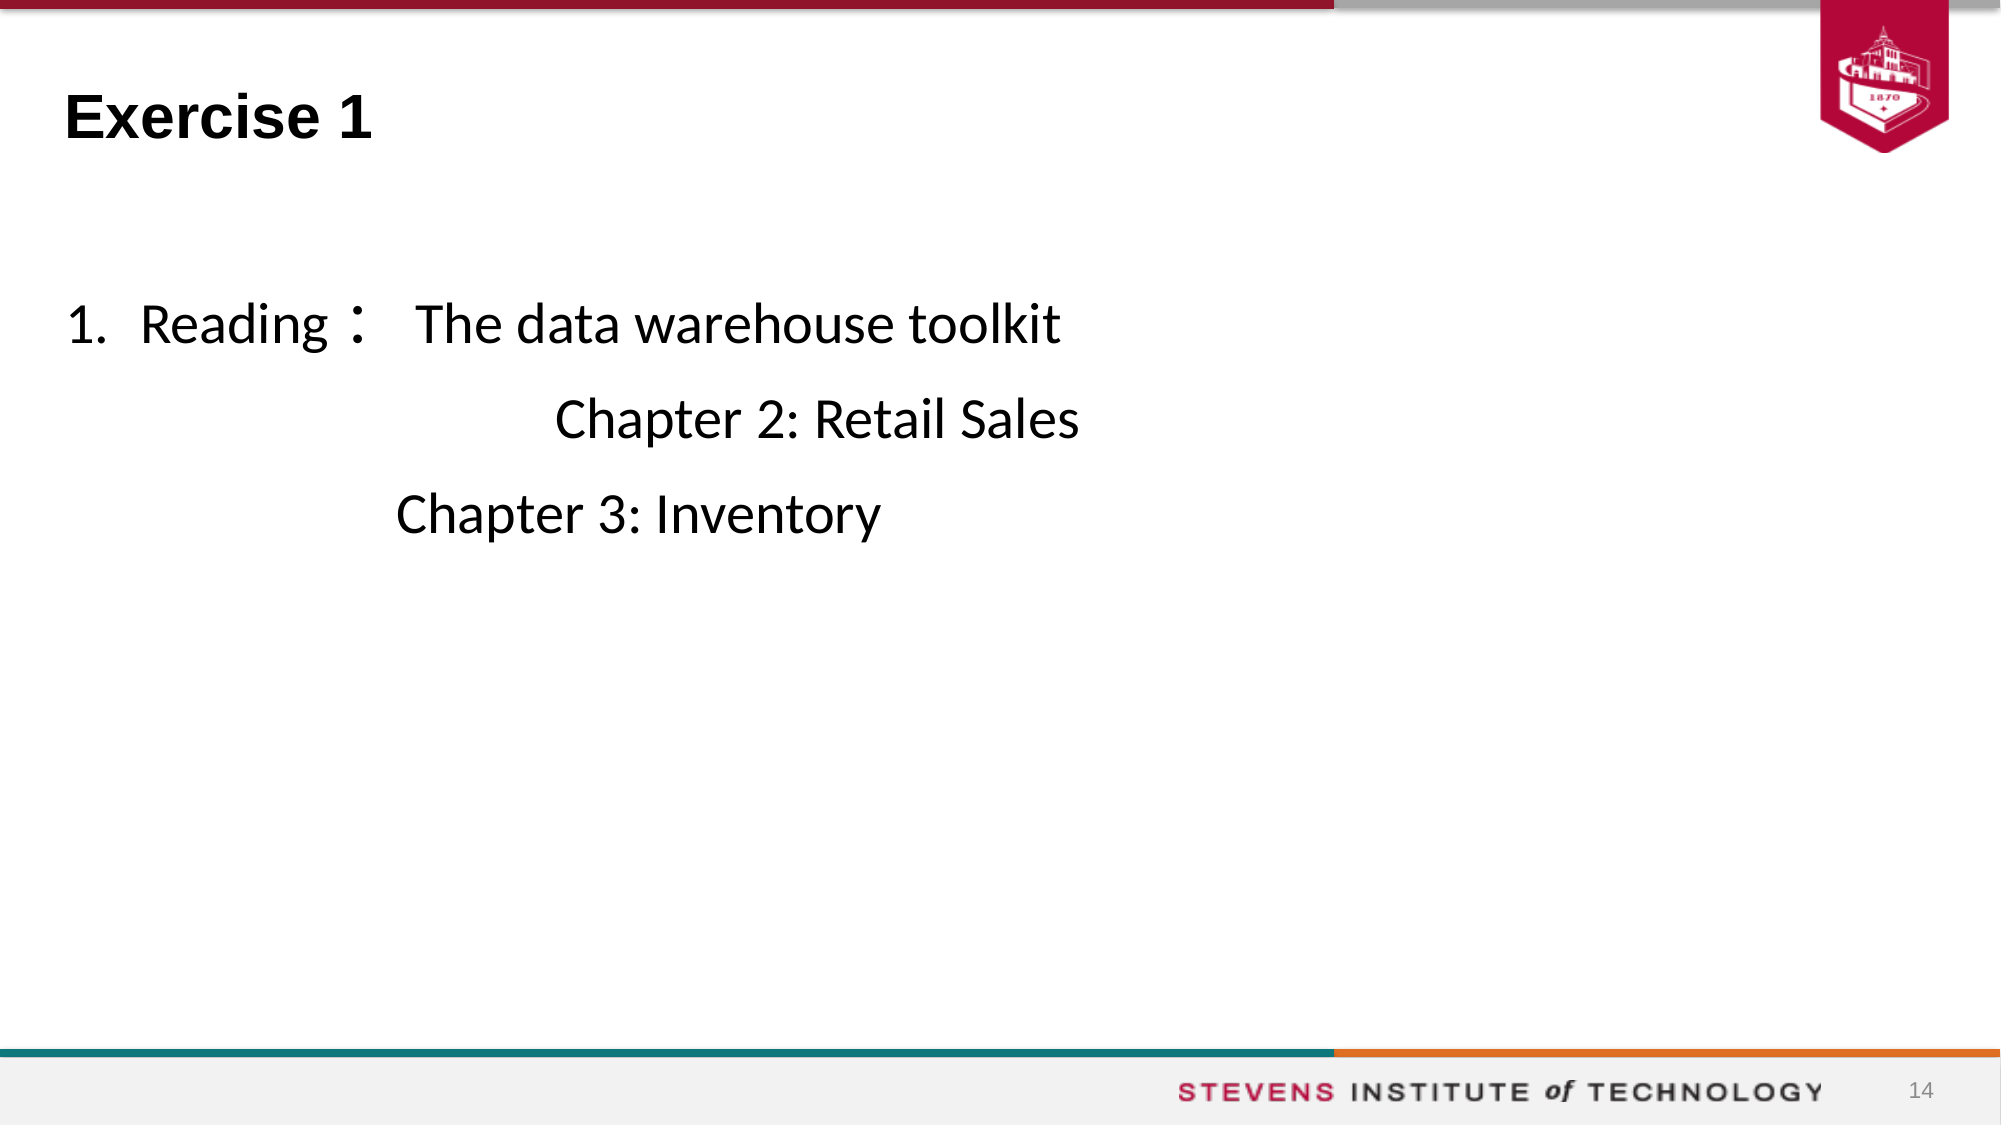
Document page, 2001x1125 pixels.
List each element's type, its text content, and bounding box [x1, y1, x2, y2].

title Exercise 1 [49, 68, 1647, 157]
list Reading：The data warehouse toolkit Chapter 2: Retail Sales Chapter 3: Inventory [49, 182, 1951, 1000]
slide_number 14 [1869, 1059, 1974, 1120]
